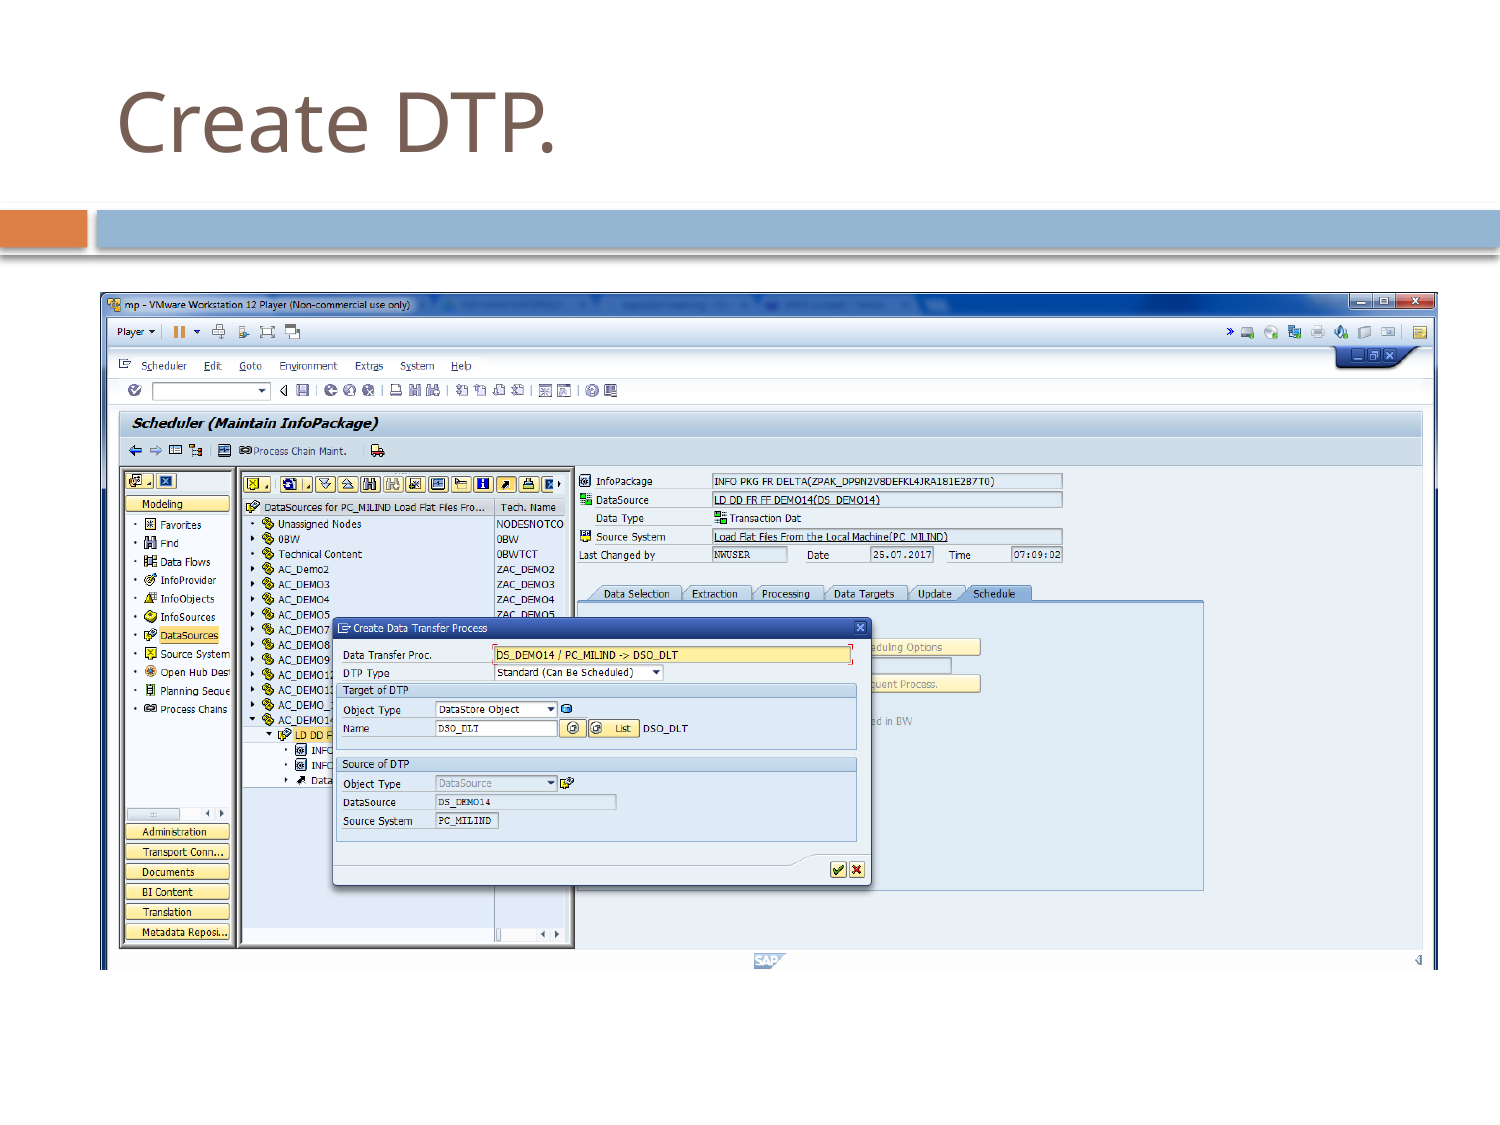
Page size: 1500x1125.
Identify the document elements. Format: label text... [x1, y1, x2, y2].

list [100, 292, 1439, 971]
title Create DTP. [100, 37, 1438, 200]
